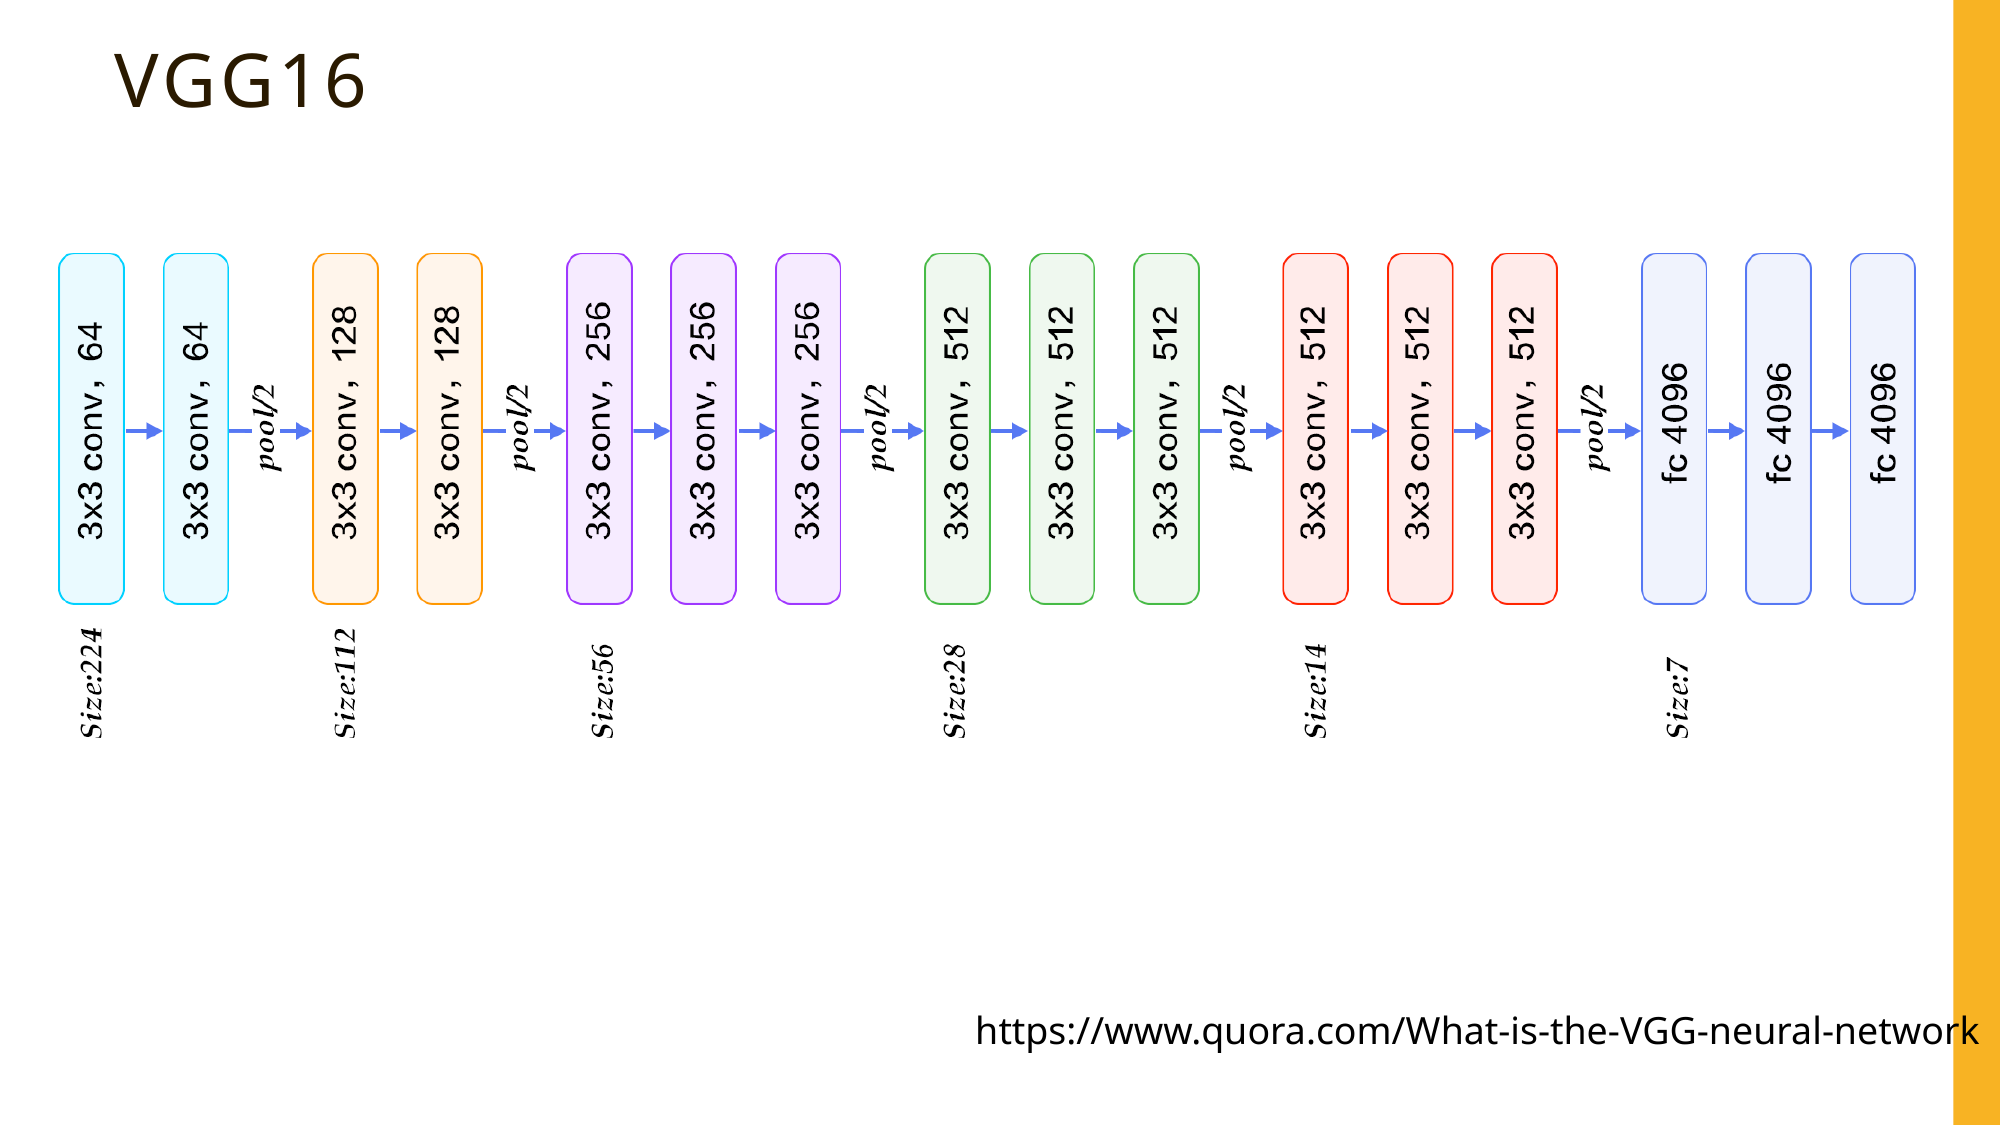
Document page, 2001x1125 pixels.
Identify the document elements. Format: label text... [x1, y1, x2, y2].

text_box https://www.quora.com/What-is-the-VGG-neural-network [960, 999, 1995, 1060]
picture [29, 226, 1941, 756]
title VGG16 [99, 36, 1770, 133]
